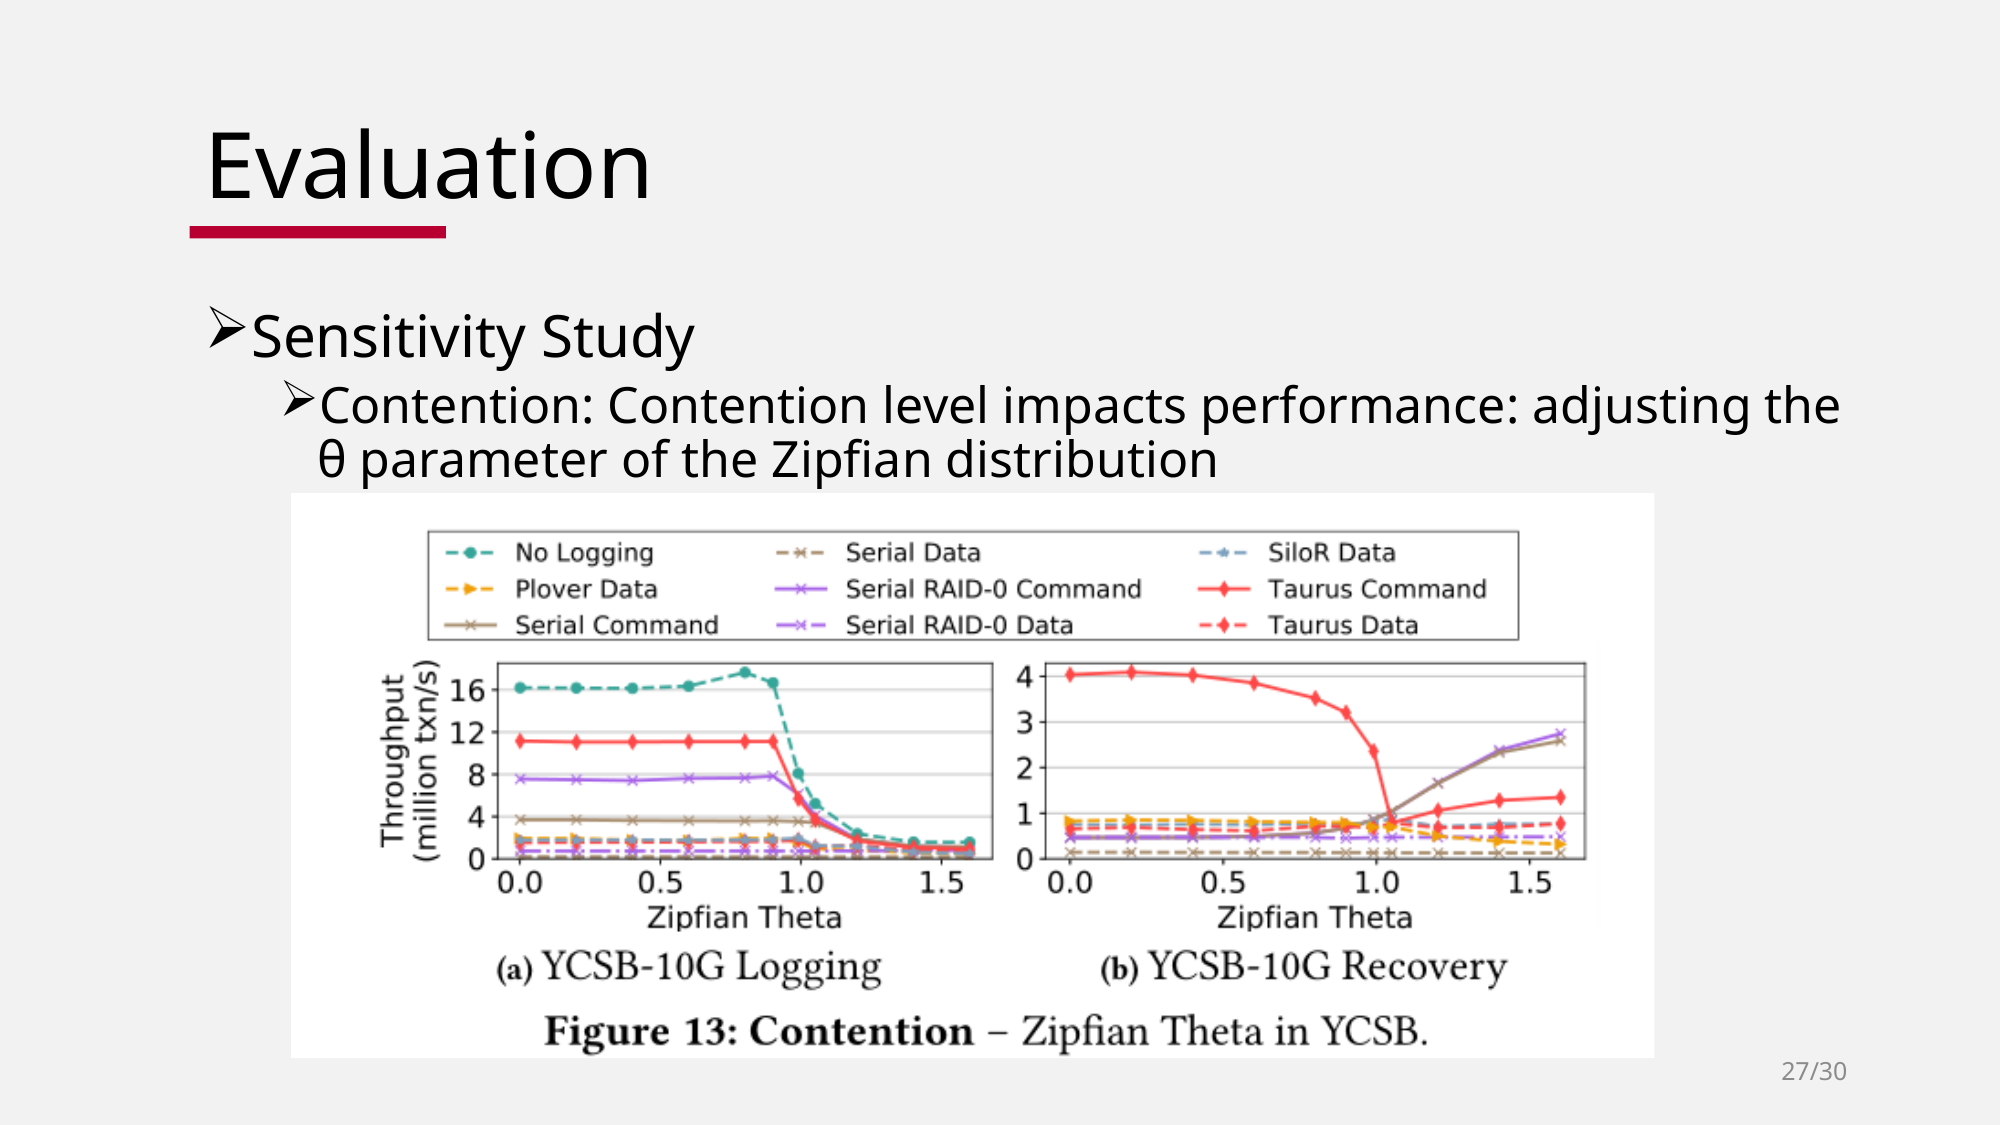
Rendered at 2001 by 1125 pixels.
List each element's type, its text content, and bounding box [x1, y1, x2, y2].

title Evaluation [189, 59, 1863, 278]
slide_number 27/30 [1412, 1042, 1863, 1103]
list Sensitivity Study Contention: Contention level impacts performance: adjusting the θ parameter of the Zipfian distribution [189, 299, 1863, 1014]
picture [290, 493, 1655, 1058]
